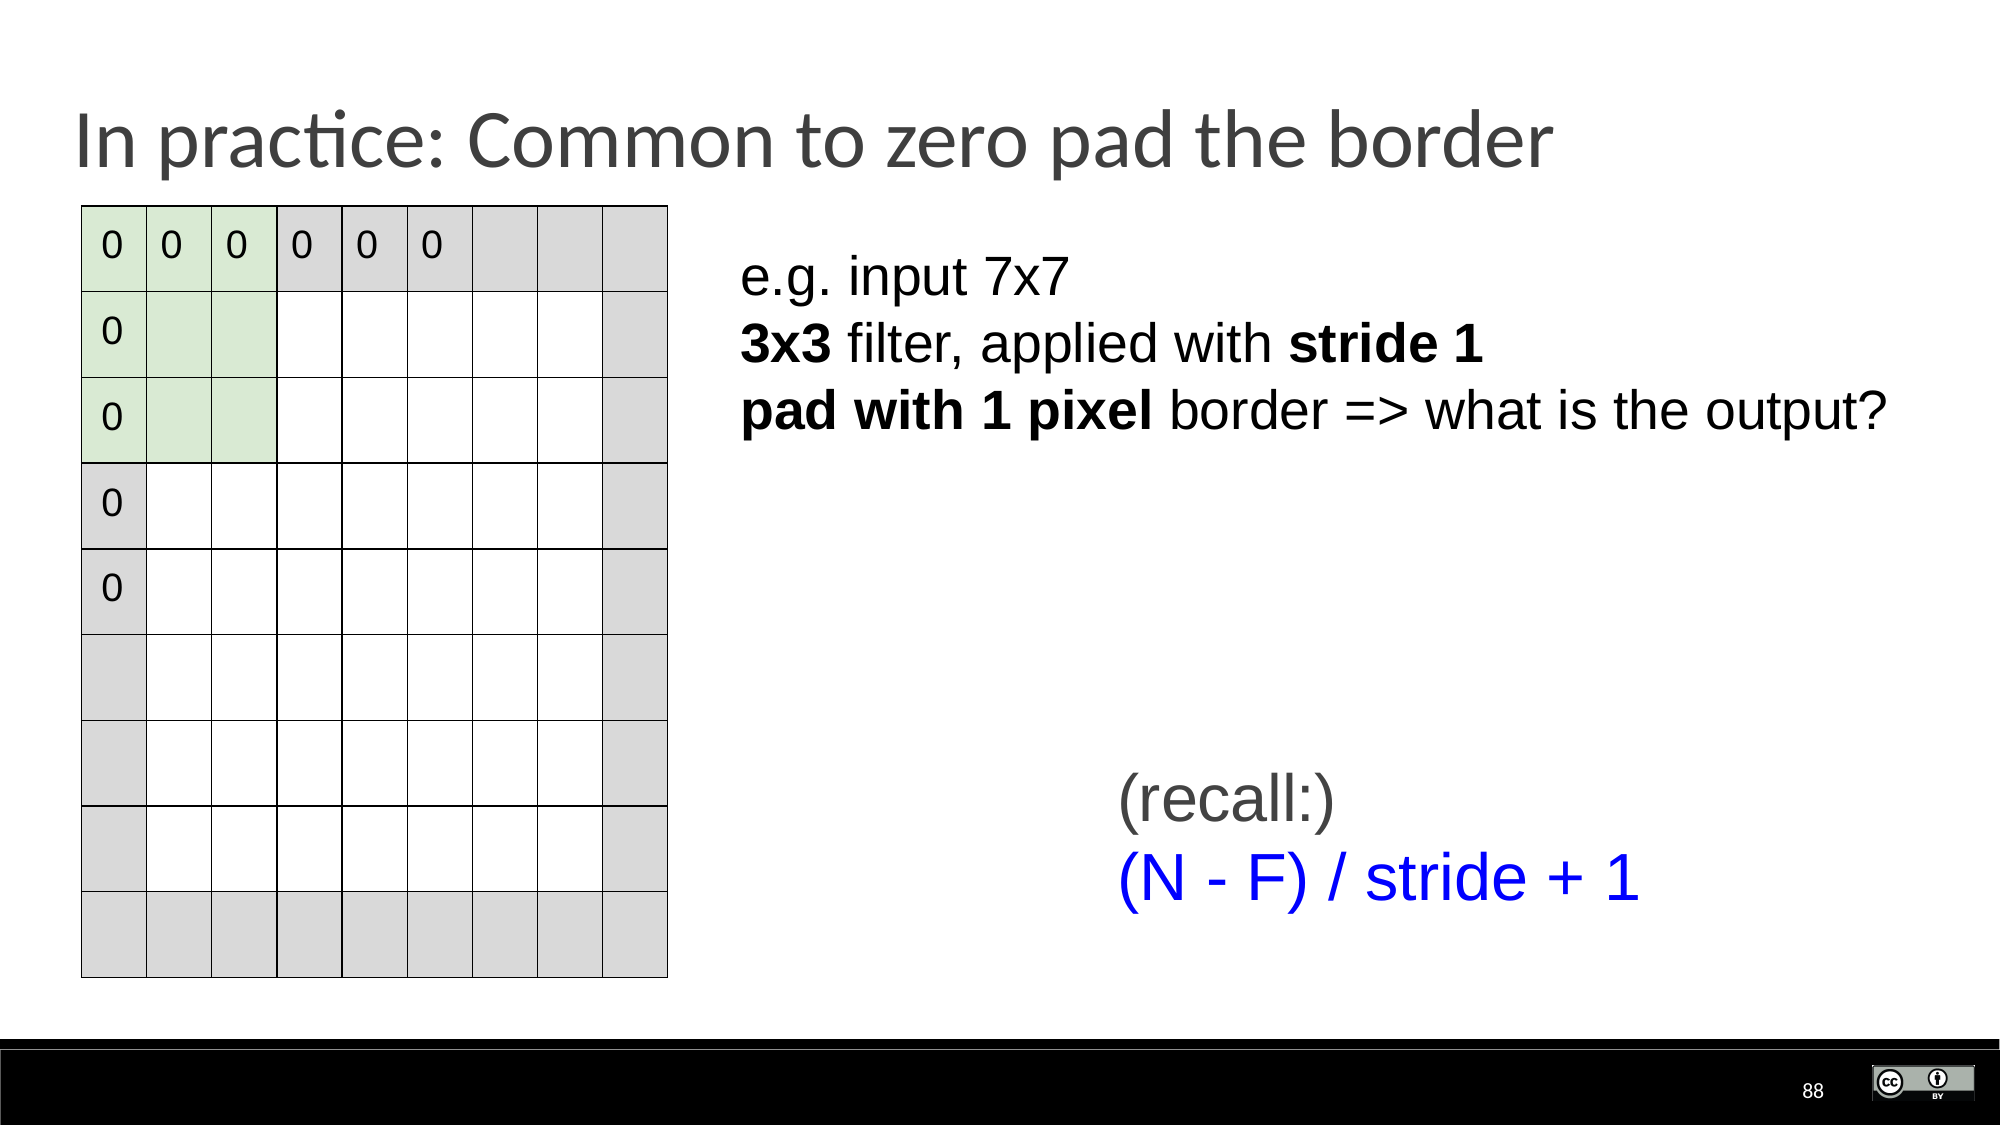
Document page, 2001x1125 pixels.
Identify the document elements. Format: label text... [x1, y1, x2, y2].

table_header 0 [82, 207, 146, 291]
table_cell [147, 292, 211, 377]
table_cell [603, 464, 667, 548]
table_header [538, 207, 602, 291]
table_cell [408, 721, 472, 805]
table_cell [147, 892, 211, 977]
table_header 0 [278, 207, 341, 291]
table_cell [82, 721, 146, 805]
table_cell [603, 378, 667, 462]
table_cell [147, 807, 211, 891]
table_cell [473, 292, 537, 377]
table_cell [147, 635, 211, 720]
table_cell [408, 378, 472, 462]
table_cell 0 [82, 378, 146, 462]
table_cell [603, 807, 667, 891]
table_cell [473, 550, 537, 634]
table_cell [538, 464, 602, 548]
table_cell 0 [82, 464, 146, 548]
table_cell [278, 292, 341, 377]
table_cell [408, 464, 472, 548]
table_cell [212, 892, 276, 977]
picture [1872, 1065, 1975, 1101]
text_box e.g. input 7x7 3x3 filter, applied with stride 1 pad with 1 pixel border => what is the output? [737, 237, 1895, 441]
table_cell [82, 807, 146, 891]
table_cell [473, 378, 537, 462]
table_cell [278, 807, 341, 891]
table_cell [343, 464, 407, 548]
table_cell [278, 378, 341, 462]
table_cell [603, 721, 667, 805]
title In practice: Common to zero pad the border [46, 0, 1988, 185]
table_cell [343, 550, 407, 634]
table_cell [343, 721, 407, 805]
table_cell [278, 892, 341, 977]
table_cell [212, 378, 276, 462]
table_cell [538, 721, 602, 805]
table_cell [343, 378, 407, 462]
table_cell [212, 550, 276, 634]
table_cell [147, 464, 211, 548]
table_cell [473, 807, 537, 891]
table_cell [212, 464, 276, 548]
table_cell [408, 807, 472, 891]
table_cell [473, 464, 537, 548]
table_cell [212, 635, 276, 720]
table_cell [408, 892, 472, 977]
table_cell [603, 292, 667, 377]
table_cell [538, 807, 602, 891]
text_box (recall:) (N - F) / stride + 1 [1114, 752, 1644, 914]
table_cell [473, 721, 537, 805]
table_cell [212, 292, 276, 377]
table_cell [343, 807, 407, 891]
table_cell [538, 550, 602, 634]
table_cell [278, 721, 341, 805]
table_header 0 [408, 207, 472, 291]
table_cell [147, 550, 211, 634]
table_cell [147, 721, 211, 805]
table_header 0 [147, 207, 211, 291]
table_cell [408, 635, 472, 720]
table_cell [538, 635, 602, 720]
table_header 0 [212, 207, 276, 291]
table_cell 0 [82, 292, 146, 377]
table_cell [212, 807, 276, 891]
table_cell [278, 464, 341, 548]
slide_number 88 [1624, 1059, 1840, 1120]
table_header 0 [343, 207, 407, 291]
table_header [603, 207, 667, 291]
table_cell [212, 721, 276, 805]
table_cell [408, 292, 472, 377]
table_cell [343, 892, 407, 977]
table_cell 0 [82, 550, 146, 634]
table_cell [603, 550, 667, 634]
table_cell [278, 550, 341, 634]
table_cell [603, 892, 667, 977]
table_cell [603, 635, 667, 720]
table_cell [473, 635, 537, 720]
table_cell [538, 892, 602, 977]
table_cell [343, 635, 407, 720]
table_cell [538, 292, 602, 377]
table_cell [147, 378, 211, 462]
table_header [473, 207, 537, 291]
table_cell [82, 635, 146, 720]
table_cell [278, 635, 341, 720]
table_cell [343, 292, 407, 377]
table_cell [473, 892, 537, 977]
table_cell [538, 378, 602, 462]
table_cell [82, 892, 146, 977]
table_cell [408, 550, 472, 634]
